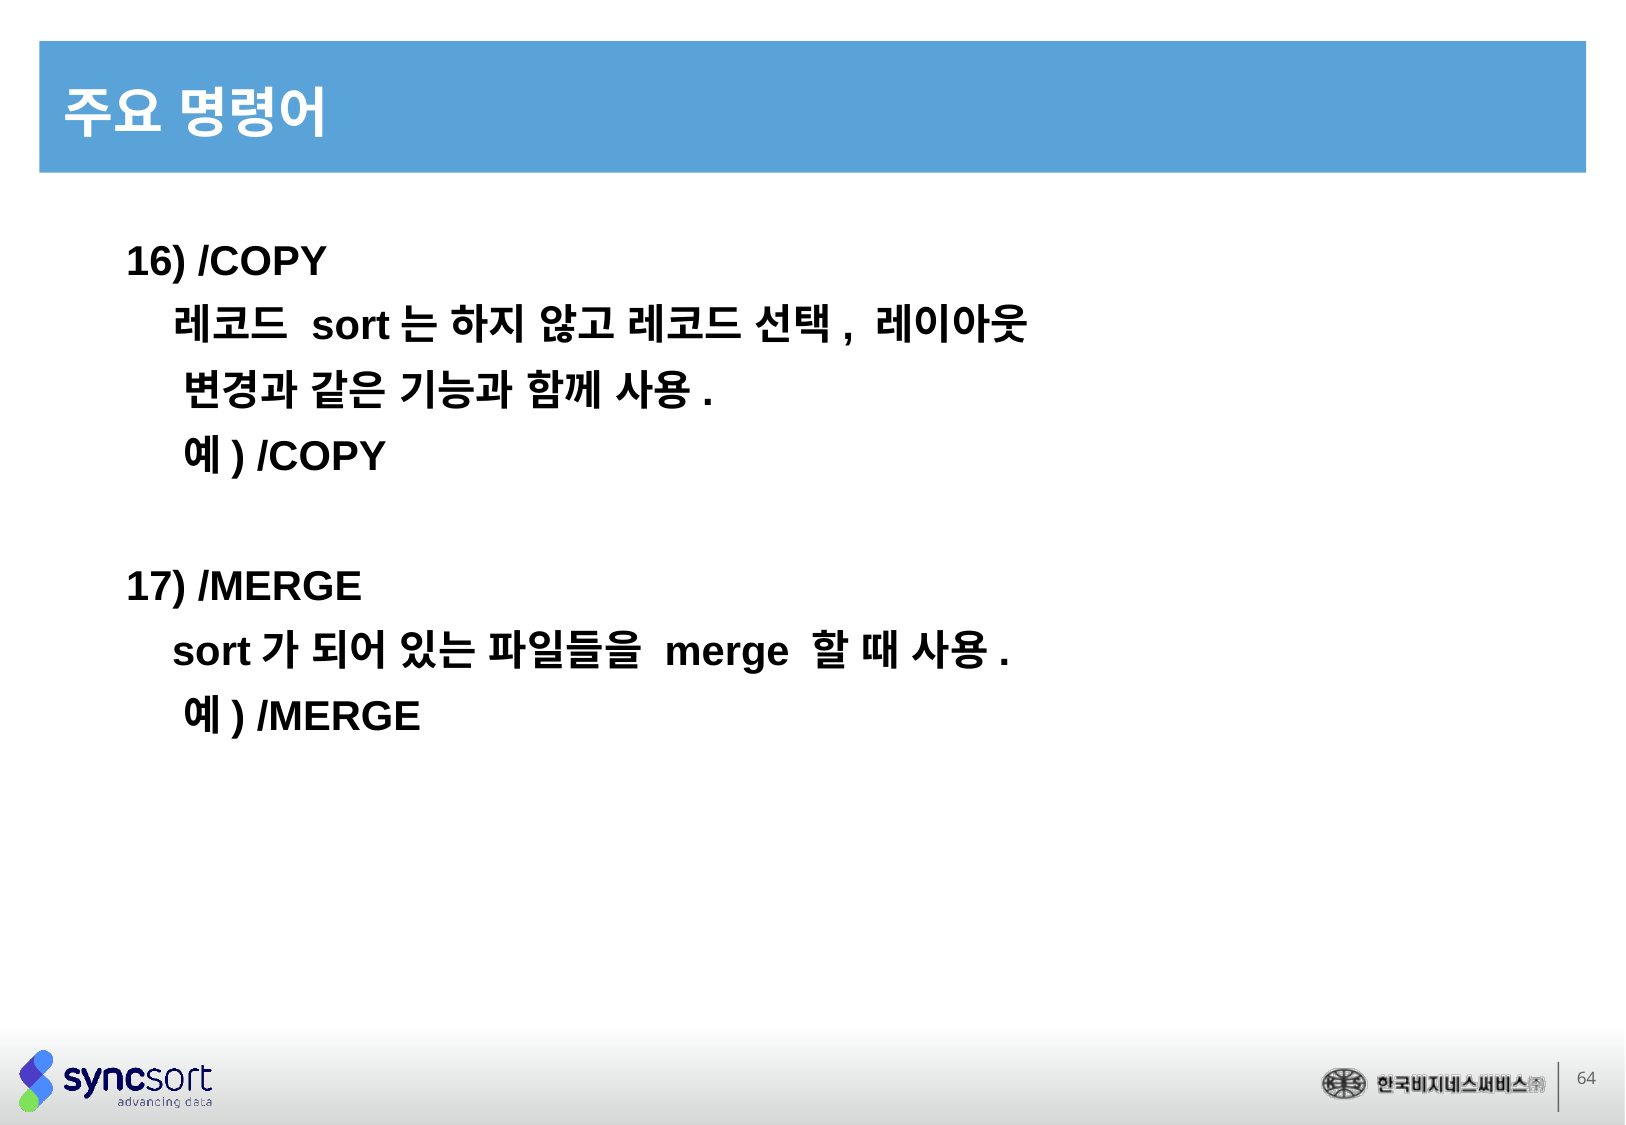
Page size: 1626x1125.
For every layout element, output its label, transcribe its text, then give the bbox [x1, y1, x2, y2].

title 주요 명령어 [48, 55, 1579, 175]
text_box 16) /COPY 레코드 sort는 하지 않고 레코드 선택, 레이아웃 변경과 같은 기능과 함께 사용. 예) /COPY 17) /MERGE sort가 되어 있는 파일들을 merge 할 때 사용. 예) /MERGE [110, 210, 1533, 747]
picture [0, 1024, 1625, 1125]
